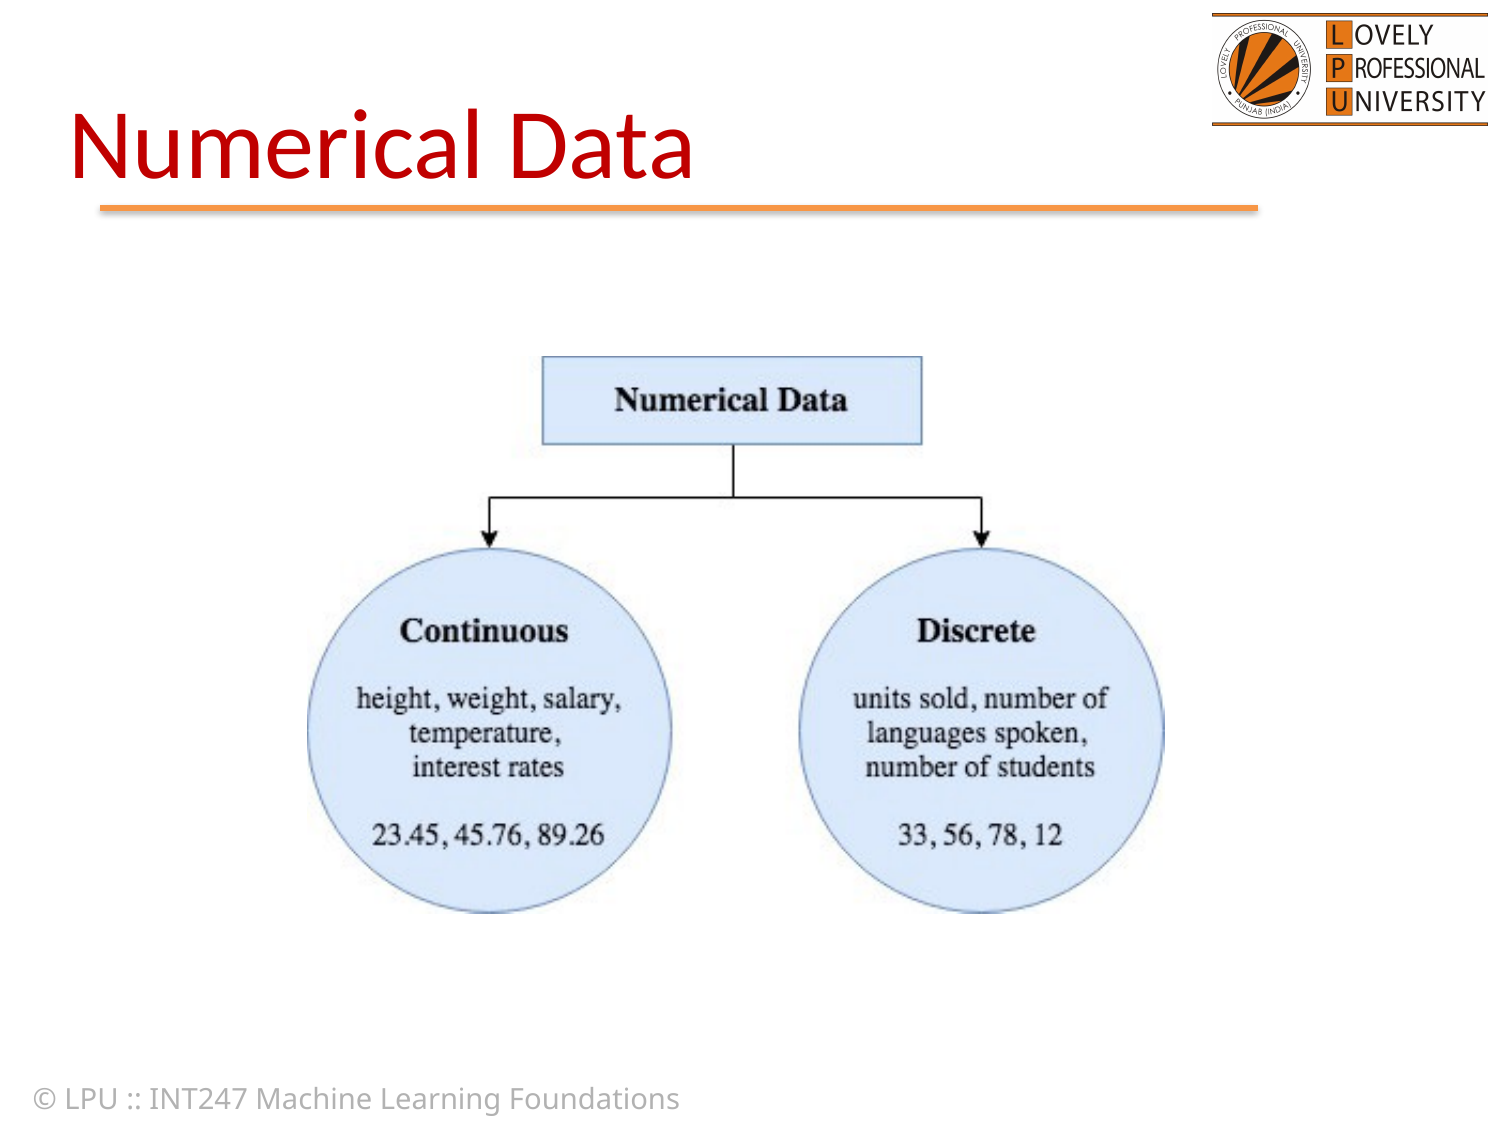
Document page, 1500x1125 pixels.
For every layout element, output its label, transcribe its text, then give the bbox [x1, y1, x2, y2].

title Numerical Data [53, 45, 1404, 233]
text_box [1212, 13, 1488, 126]
picture [307, 356, 1165, 915]
slide_number © LPU :: INT247 Machine Learning Foundations [17, 1070, 950, 1125]
